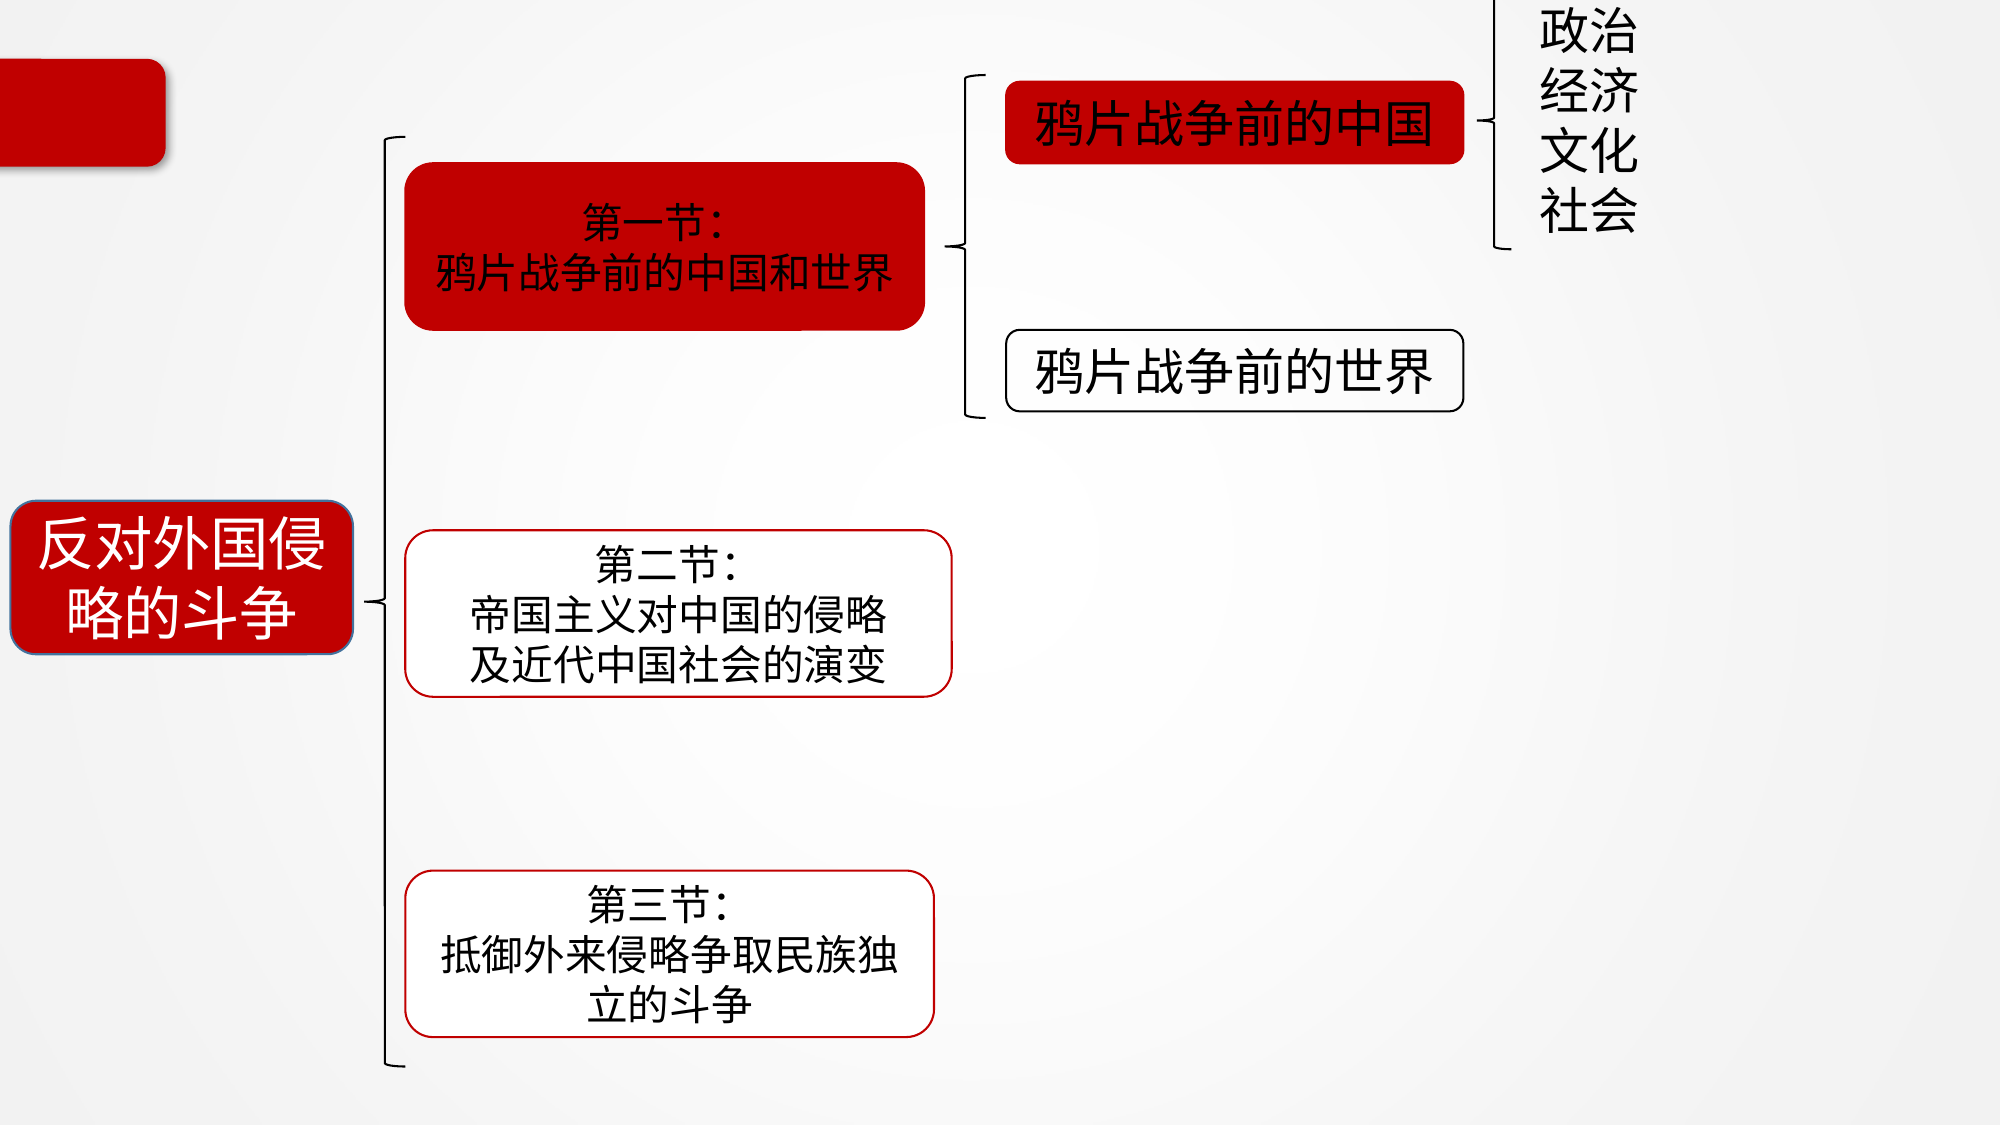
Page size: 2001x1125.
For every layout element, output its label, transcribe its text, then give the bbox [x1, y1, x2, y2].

text_box 第二节： 帝国主义对中国的侵略 及近代中国社会的演变 [404, 529, 953, 698]
text_box 反对外国侵略的斗争 [9, 499, 355, 656]
text_box 鸦片战争前的中国 [1005, 80, 1465, 165]
text_box 政治 经济 文化 社会 [1524, 0, 1708, 247]
text_box 第三节： 抵御外来侵略争取民族独立的斗争 [404, 869, 936, 1039]
text_box [364, 135, 406, 1068]
picture [0, 0, 2000, 1125]
text_box [1476, 0, 1512, 251]
text_box [944, 73, 986, 419]
text_box 鸦片战争前的世界 [1005, 328, 1465, 413]
text_box 第一节： 鸦片战争前的中国和世界 [404, 162, 926, 331]
